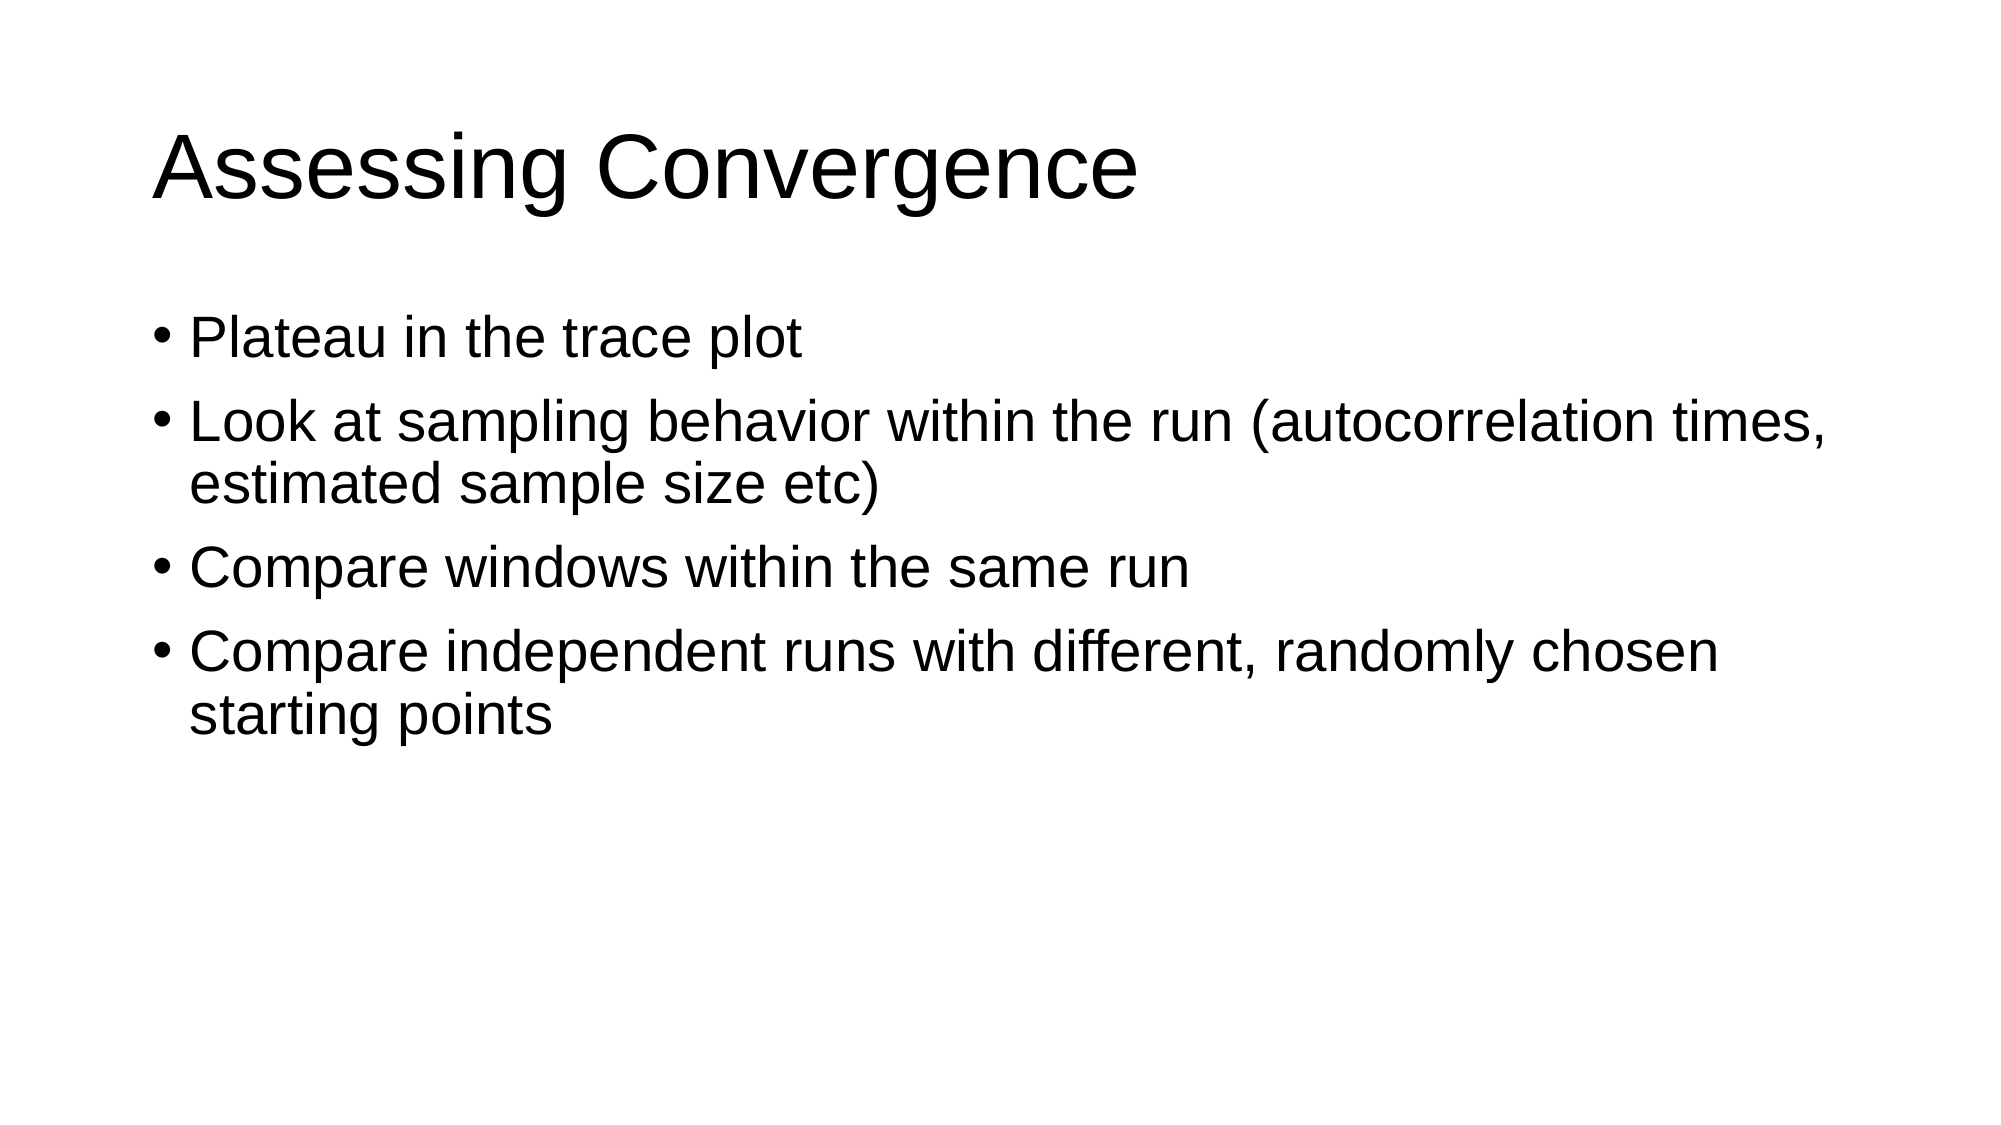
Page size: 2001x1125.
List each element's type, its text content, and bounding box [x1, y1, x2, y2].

title Assessing Convergence [137, 59, 1863, 278]
list Plateau in the trace plot Look at sampling behavior within the run (autocorrelation times, estimated sample size etc) Compare windows within the same run Compare independent runs with different, randomly chosen starting points [137, 299, 1863, 1014]
